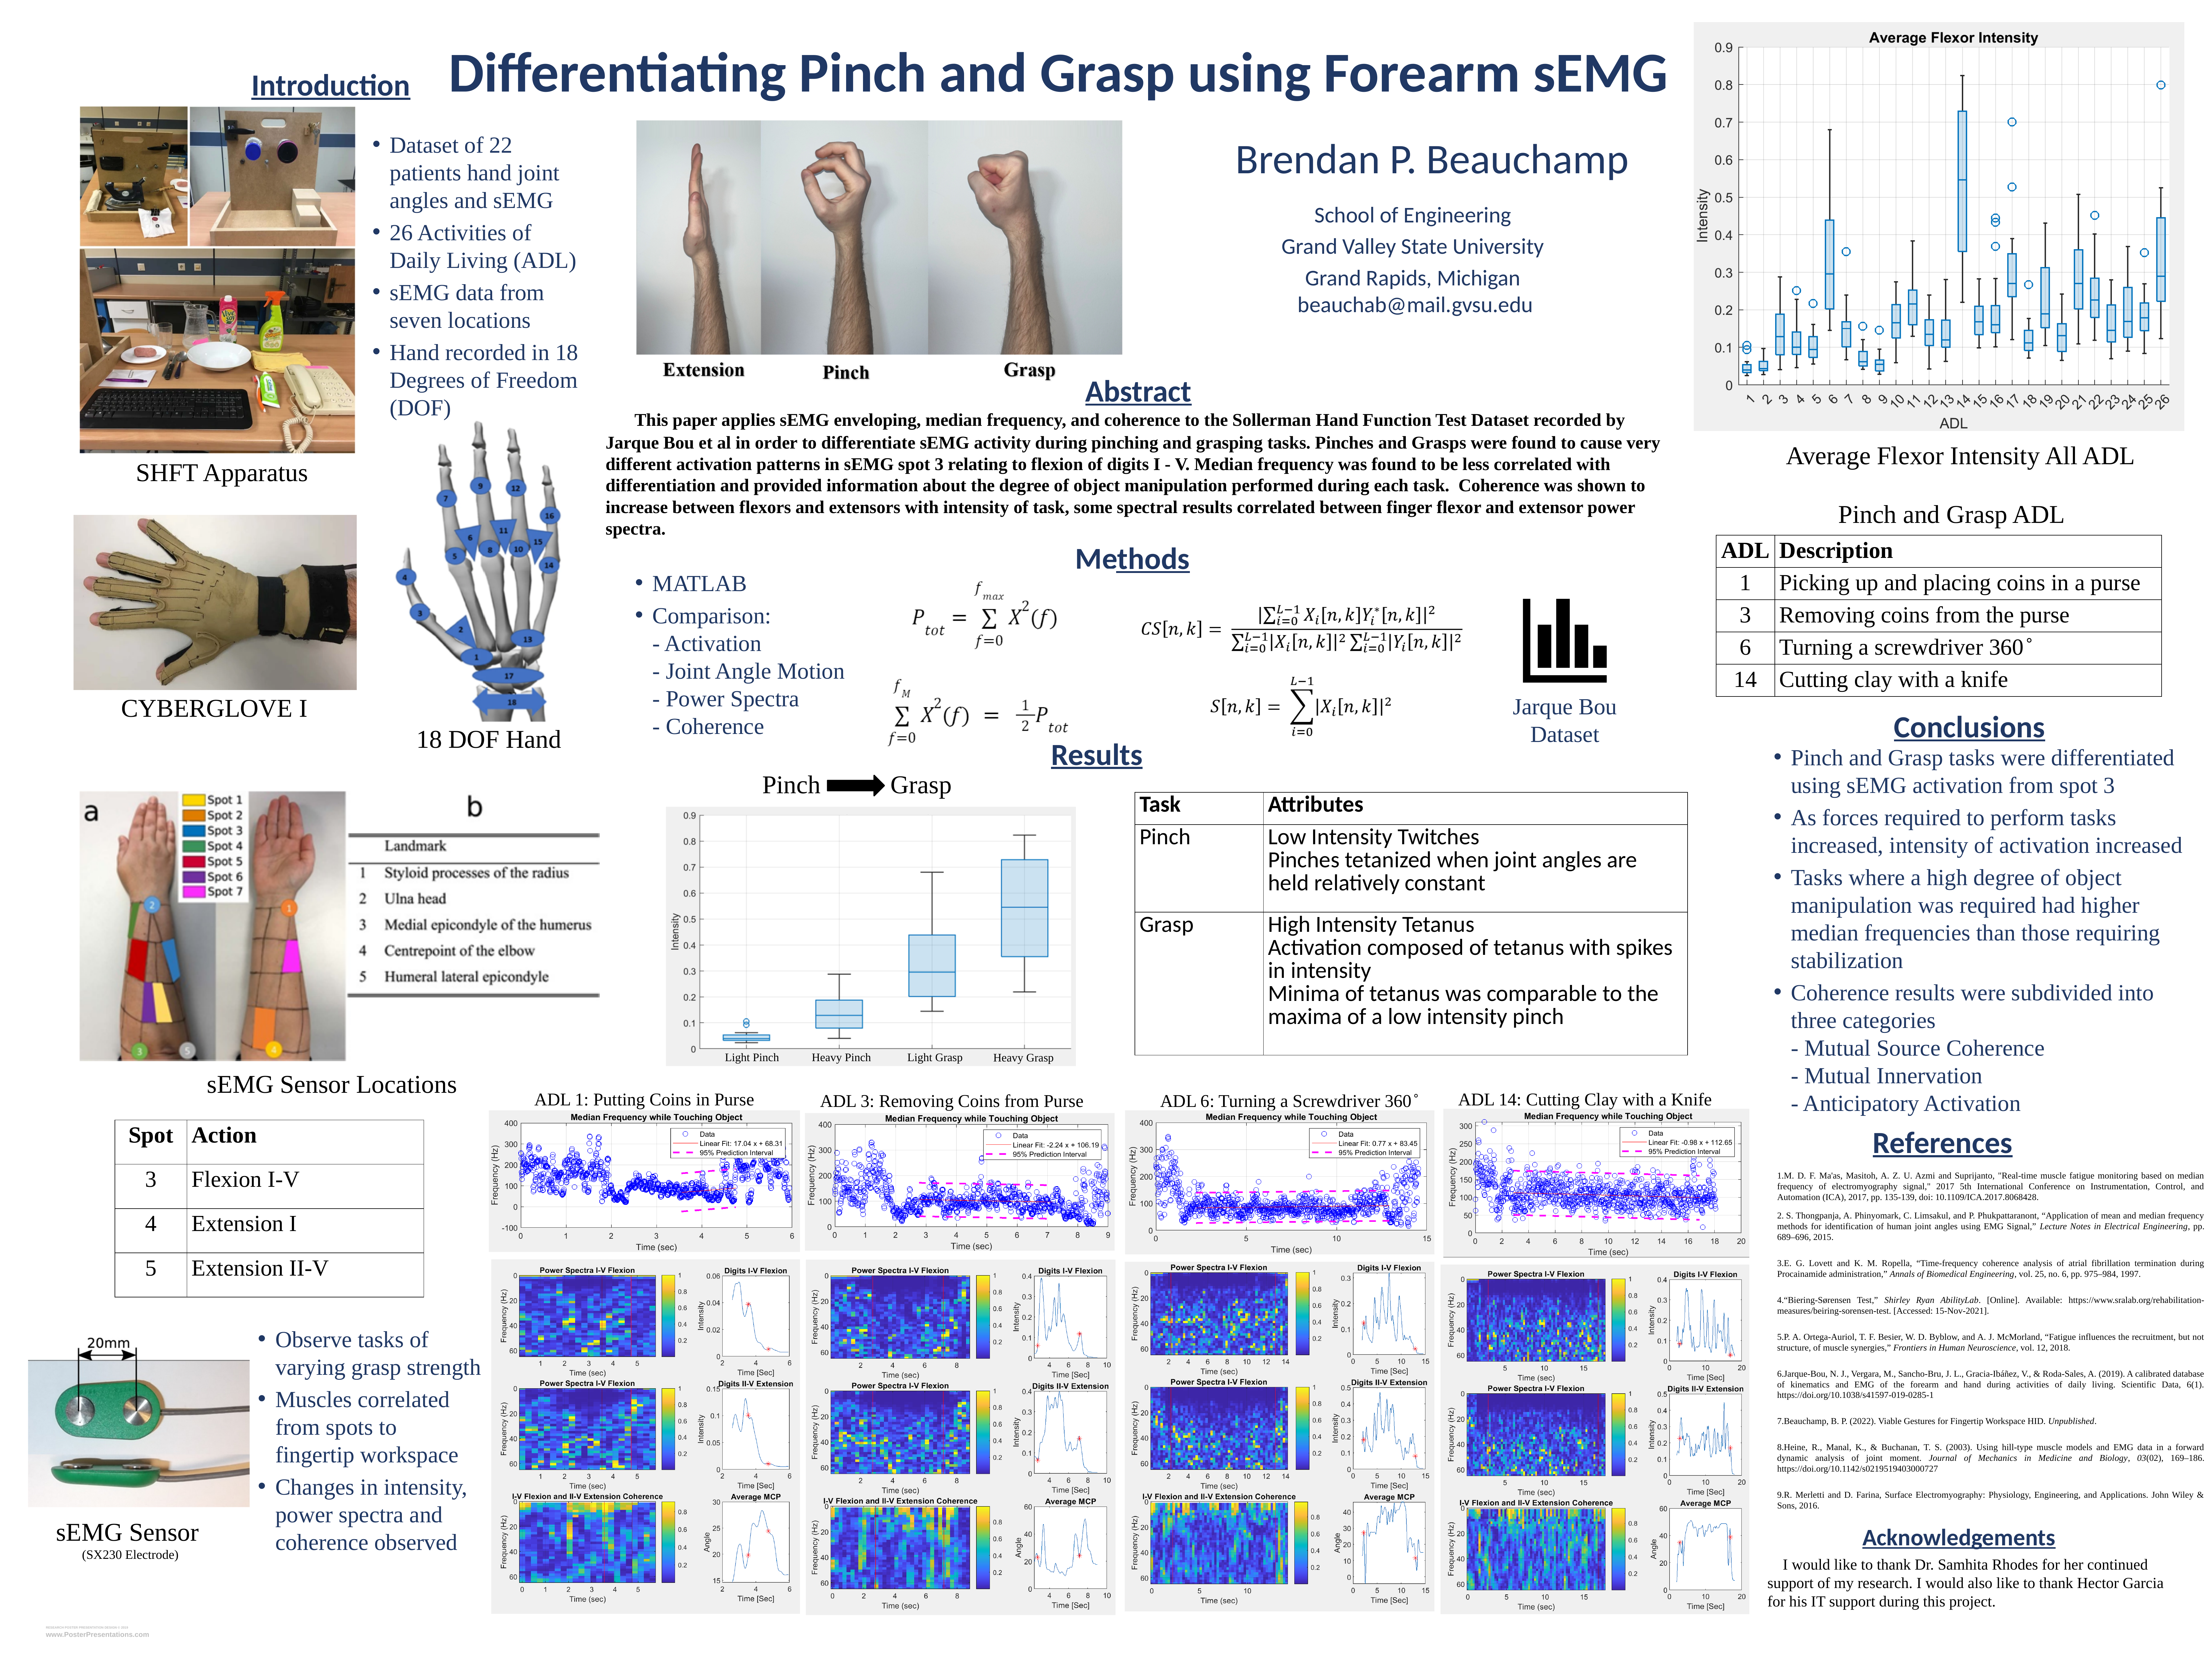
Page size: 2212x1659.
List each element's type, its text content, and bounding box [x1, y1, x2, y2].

picture [1125, 1110, 1434, 1254]
table_cell Extension II-V [187, 1253, 424, 1297]
text_box ADL 3: Removing Coins from Purse [815, 1087, 1088, 1112]
table_header Spot [115, 1120, 187, 1164]
list M. D. F. Ma'as, Masitoh, A. Z. U. Azmi and Suprijanto, "Real-time muscle fatigue monitoring based on median frequency of electromyography signal," 2017 5th International Conference on Instrumentation, Control, and Automation (ICA), 2017, pp. 135-139, doi: 10.1109/ICA.2017.8068428. S. Thongpanja, A. Phinyomark, C. Limsakul, and P. Phukpattaranont, “Application of mean and median frequency methods for identification of human joint angles using EMG Signal,” Lecture Notes in Electrical Engineering, pp. 689–696, 2015. E. G. Lovett and K. M. Ropella, “Time-frequency coherence analysis of atrial fibrillation termination during Procainamide administration,” Annals of Biomedical Engineering, vol. 25, no. 6, pp. 975–984, 1997. “Biering-Sørensen Test,” Shirley Ryan AbilityLab. [Online]. Available: https://www.sralab.org/rehabilitation-measures/beiring-sorensen-test. [Accessed: 15-Nov-2021]. P. A. Ortega-Auriol, T. F. Besier, W. D. Byblow, and A. J. McMorland, “Fatigue influences the recruitment, but not structure, of muscle synergies,” Frontiers in Human Neuroscience, vol. 12, 2018. Jarque-Bou, N. J., Vergara, M., Sancho-Bru, J. L., Gracia-Ibáñez, V., & Roda-Sales, A. (2019). A calibrated database of kinematics and EMG of the forearm and hand during activities of daily living. Scientific Data, 6(1). https://doi.org/10.1038/s41597-019-0285-1 Beauchamp, B. P. (2022). Viable Gestures for Fingertip Workspace HID. Unpublished. Heine, R., Manal, K., & Buchanan, T. S. (2003). Using hill-type muscle models and EMG data in a forward dynamic analysis of joint moment. Journal of Mechanics in Medicine and Biology, 03(02), 169–186. https://doi.org/10.1142/s0219519403000727 R. Merletti and D. Farina, Surface Electromyography: Physiology, Engineering, and Applications. John Wiley & Sons, 2016. [1766, 1158, 2212, 1517]
picture [1124, 1262, 1434, 1611]
text_box Jarque Bou Dataset [1491, 680, 1639, 759]
text_box (SX230 Electrode) [77, 1544, 183, 1564]
list Results [557, 729, 869, 776]
table_header Task [1135, 793, 1263, 824]
list This paper applies sEMG enveloping, median frequency, and coherence to the Sollerman Hand Function Test Dataset recorded by Jarque Bou et al in order to differentiate sEMG activity during pinching and grasping tasks. Pinches and Grasps were found to cause very different activation patterns in sEMG spot 3 relating to flexion of digits I - V. Median frequency was found to be less correlated with differentiation and provided information about the degree of object manipulation performed during each task. Coherence was shown to increase between flexors and extensors with intensity of task, some spectral results correlated between finger flexor and extensor power spectra. [594, 391, 1692, 551]
list Results [957, 729, 1637, 776]
picture [1132, 589, 1471, 746]
picture [1441, 1265, 1749, 1614]
list Differentiating Pinch and Grasp using Forearm sEMG [372, 33, 1692, 98]
list I would like to thank Dr. Samhita Rhodes for her continued support of my research. I would also like to thank Hector Garcia for his IT support during this project. [1756, 1543, 2195, 1622]
picture [1693, 22, 2184, 431]
list Pinch and Grasp tasks were differentiated using sEMG activation from spot 3 As forces required to perform tasks increased, intensity of activation increased Tasks where a high degree of object manipulation was required had higher median frequencies than those requiring stabilization Coherence results were subdivided into three categories - Mutual Source Coherence - Mutual Innervation - Anticipatory Activation [1762, 731, 2212, 1134]
text_box Pinch Grasp [758, 765, 957, 801]
picture [631, 110, 1129, 384]
table_cell Grasp [1135, 912, 1263, 1055]
text_box ADL 6: Turning a Screwdriver 360 ̊ [1155, 1087, 1421, 1110]
picture [489, 1110, 800, 1252]
table_cell Removing coins from the purse [1775, 600, 2161, 632]
picture [1506, 582, 1624, 700]
table_header Attributes [1264, 793, 1687, 824]
text_box 18 DOF Hand [412, 733, 557, 755]
text_box Pinch and Grasp ADL [1834, 495, 2070, 531]
list School of Engineering Grand Valley State University Grand Rapids, Michigan beauchab@mail.gvsu.edu [1224, 198, 1607, 321]
picture [868, 569, 1116, 763]
picture [666, 807, 1076, 1066]
picture [806, 1260, 1116, 1615]
text_box ADL 1: Putting Coins in Purse [530, 1085, 759, 1110]
picture [390, 421, 579, 731]
text_box [827, 775, 885, 797]
picture [80, 790, 600, 1061]
table_cell Picking up and placing coins in a purse [1775, 568, 2161, 599]
text_box sEMG Sensor [51, 1513, 204, 1548]
table_cell Extension I [187, 1209, 424, 1253]
table_cell Cutting clay with a knife [1775, 665, 2161, 696]
list Methods [592, 533, 1673, 580]
picture [80, 106, 355, 453]
text_box sEMG Sensor Locations [202, 1065, 462, 1100]
picture [805, 1113, 1115, 1251]
picture [73, 515, 357, 690]
table_cell 5 [115, 1253, 187, 1297]
table_header Description [1775, 535, 2161, 567]
table_cell High Intensity Tetanus Activation composed of tetanus with spikes in intensity Minima of tetanus was comparable to the maxima of a low intensity pinch [1264, 912, 1687, 1055]
list Dataset of 22 patients hand joint angles and sEMG 26 Activities of Daily Living (ADL) sEMG data from seven locations Hand recorded in 18 Degrees of Freedom (DOF) [361, 118, 875, 460]
table_cell 3 [1716, 600, 1775, 632]
table_header Action [187, 1120, 424, 1164]
table_cell 14 [1716, 665, 1775, 696]
table_cell Low Intensity Twitches Pinches tetanized when joint angles are held relatively constant [1264, 825, 1687, 912]
text_box SHFT Apparatus [131, 456, 313, 489]
text_box ADL 14: Cutting Clay with a Knife [1453, 1085, 1717, 1108]
list Acknowledgements [1751, 1517, 2212, 1555]
list MATLAB Comparison: - Activation - Joint Angle Motion - Power Spectra - Coherence [623, 580, 866, 729]
list References [1751, 1118, 2200, 1164]
table_cell 4 [115, 1209, 187, 1253]
list Abstract [875, 366, 1687, 413]
text_box Observe tasks of varying grasp strength Muscles correlated from spots to fingertip workspace Changes in intensity, power spectra and coherence observed [246, 1312, 490, 1588]
table_cell Flexion I-V [187, 1164, 424, 1208]
table_cell Pinch [1135, 825, 1263, 912]
picture [491, 1259, 800, 1614]
table_cell 3 [115, 1164, 187, 1208]
picture [1443, 1108, 1749, 1258]
picture [28, 1338, 250, 1508]
text_box Average Flexor Intensity All ADL [1781, 436, 2140, 472]
list Brendan P. Beauchamp [1175, 129, 1689, 211]
list Conclusions [1712, 702, 2212, 749]
text_box CYBERGLOVE I [116, 693, 312, 724]
table_cell Turning a screwdriver 360 ̊ [1775, 632, 2161, 664]
table_header ADL [1716, 535, 1775, 567]
list Introduction [73, 60, 588, 107]
table_cell 6 [1716, 632, 1775, 664]
table_cell 1 [1716, 568, 1775, 599]
